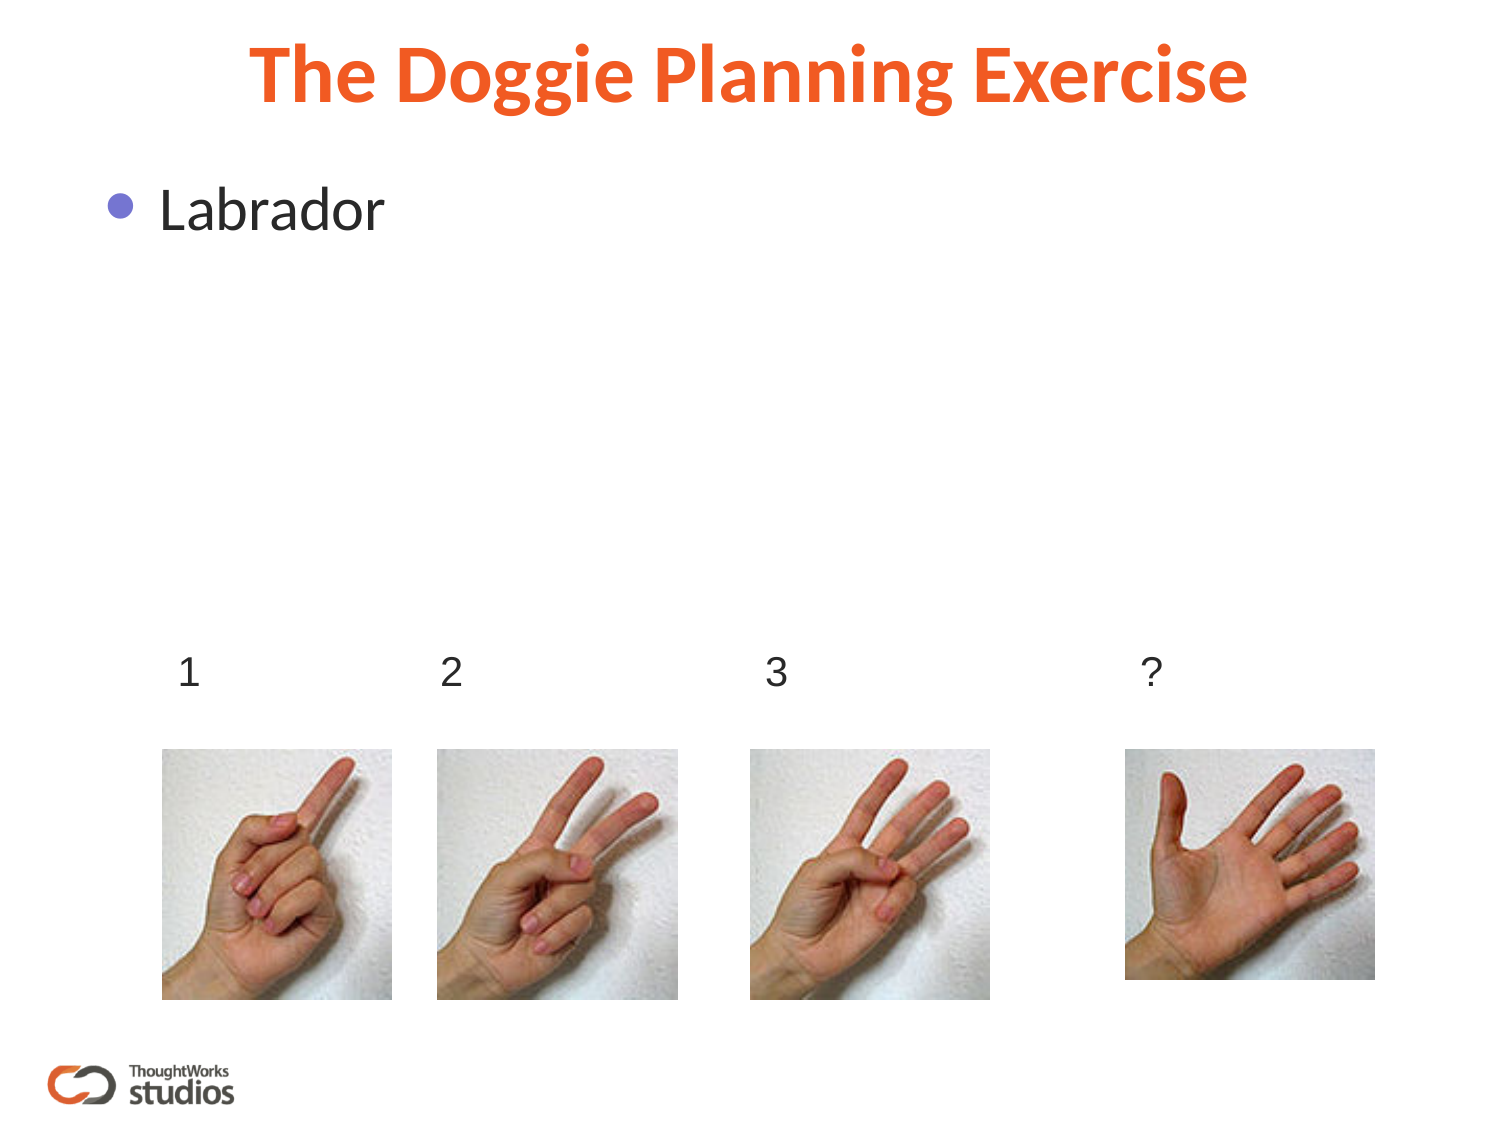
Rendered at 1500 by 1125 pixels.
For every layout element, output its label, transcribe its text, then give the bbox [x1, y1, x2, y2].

picture [1124, 749, 1376, 980]
picture [162, 749, 392, 1001]
picture [749, 749, 990, 1001]
picture [437, 749, 678, 1001]
text_box 1 [162, 637, 216, 703]
text_box ? [1125, 637, 1179, 703]
text_box 3 [750, 637, 804, 703]
title The Doggie Planning Exercise [60, 0, 1440, 138]
text_box 2 [425, 637, 479, 703]
picture [46, 1063, 235, 1105]
list Labrador [99, 163, 1405, 1022]
